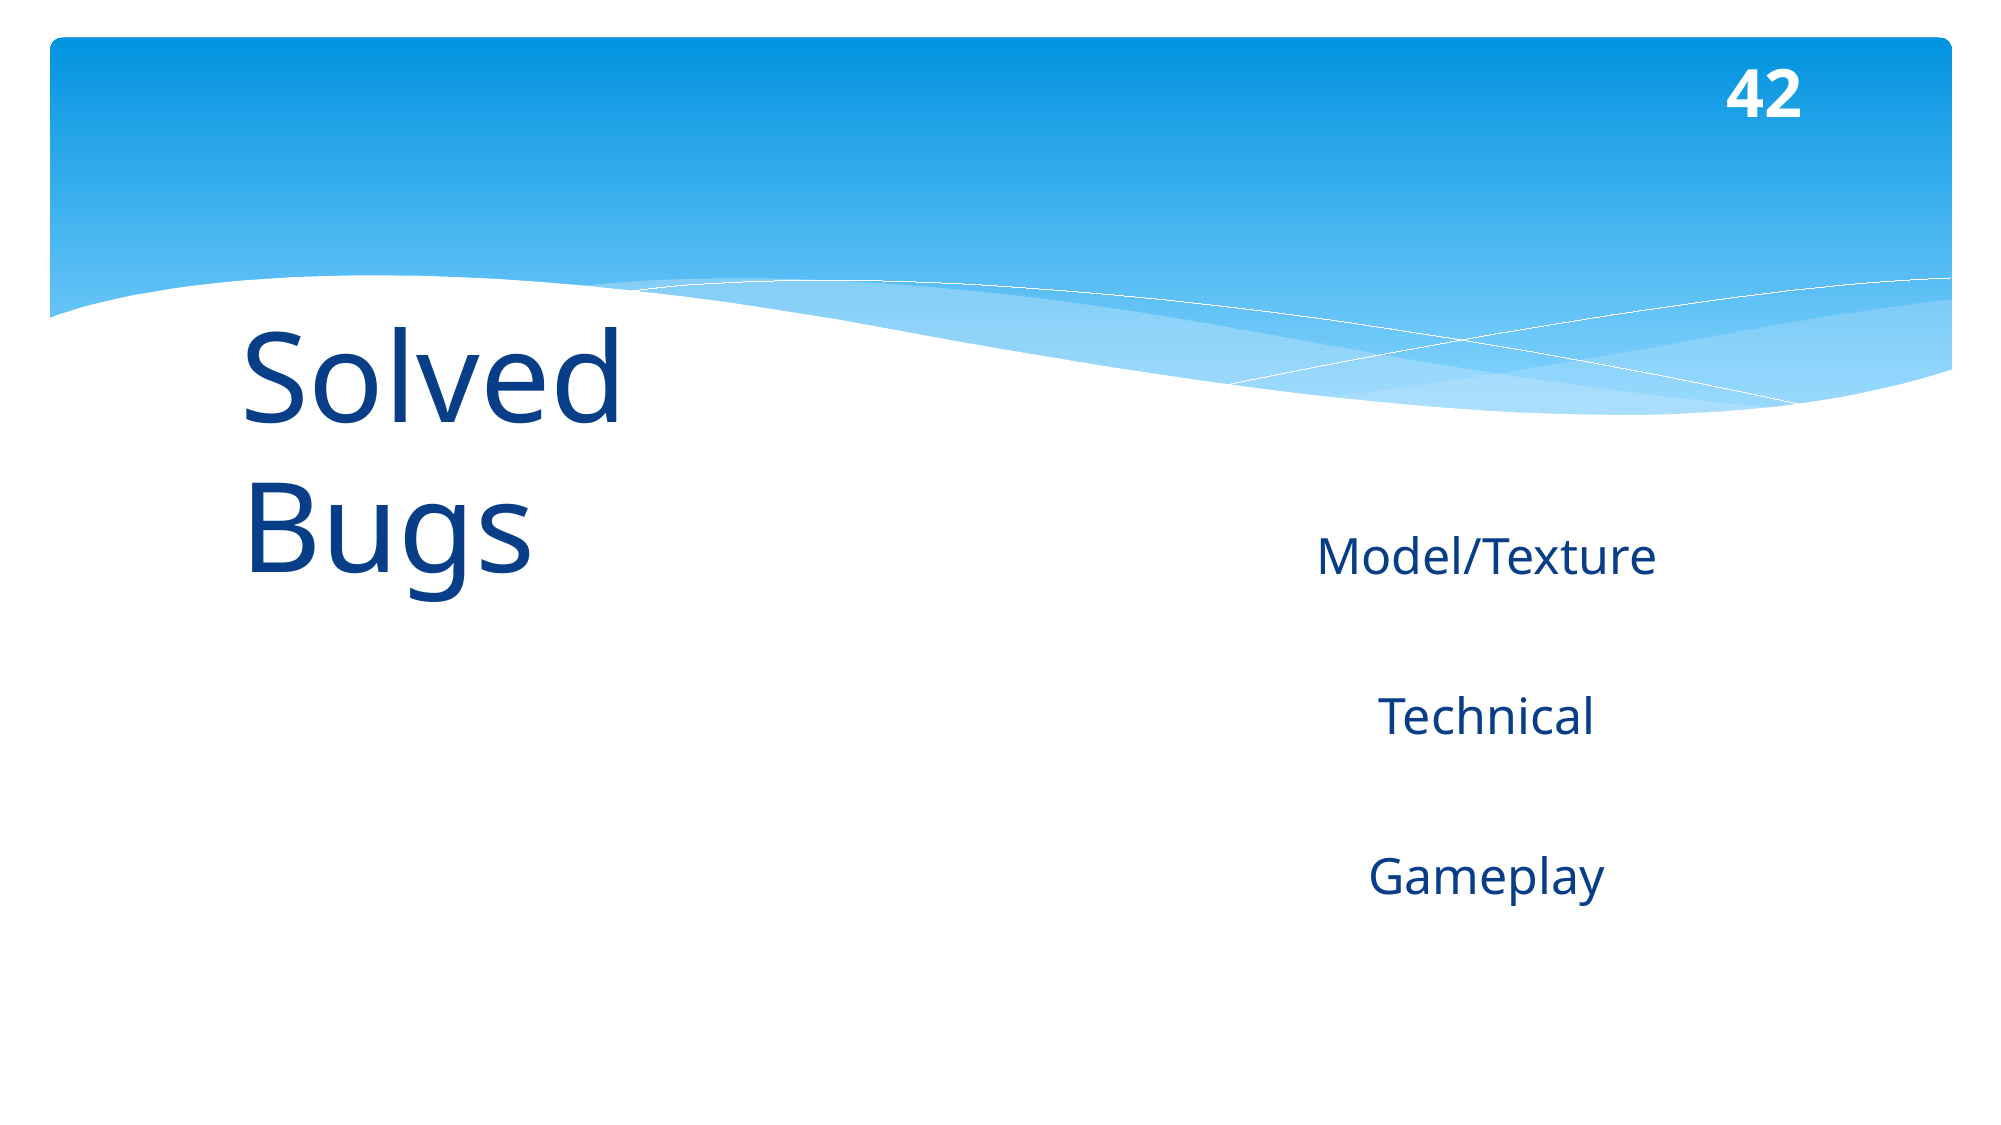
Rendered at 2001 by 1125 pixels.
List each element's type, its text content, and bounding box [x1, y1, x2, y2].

list Model/Texture Technical Gameplay [1037, 357, 1892, 982]
text_box Solved Bugs [224, 399, 959, 606]
slide_number 42 [1637, 66, 1892, 127]
